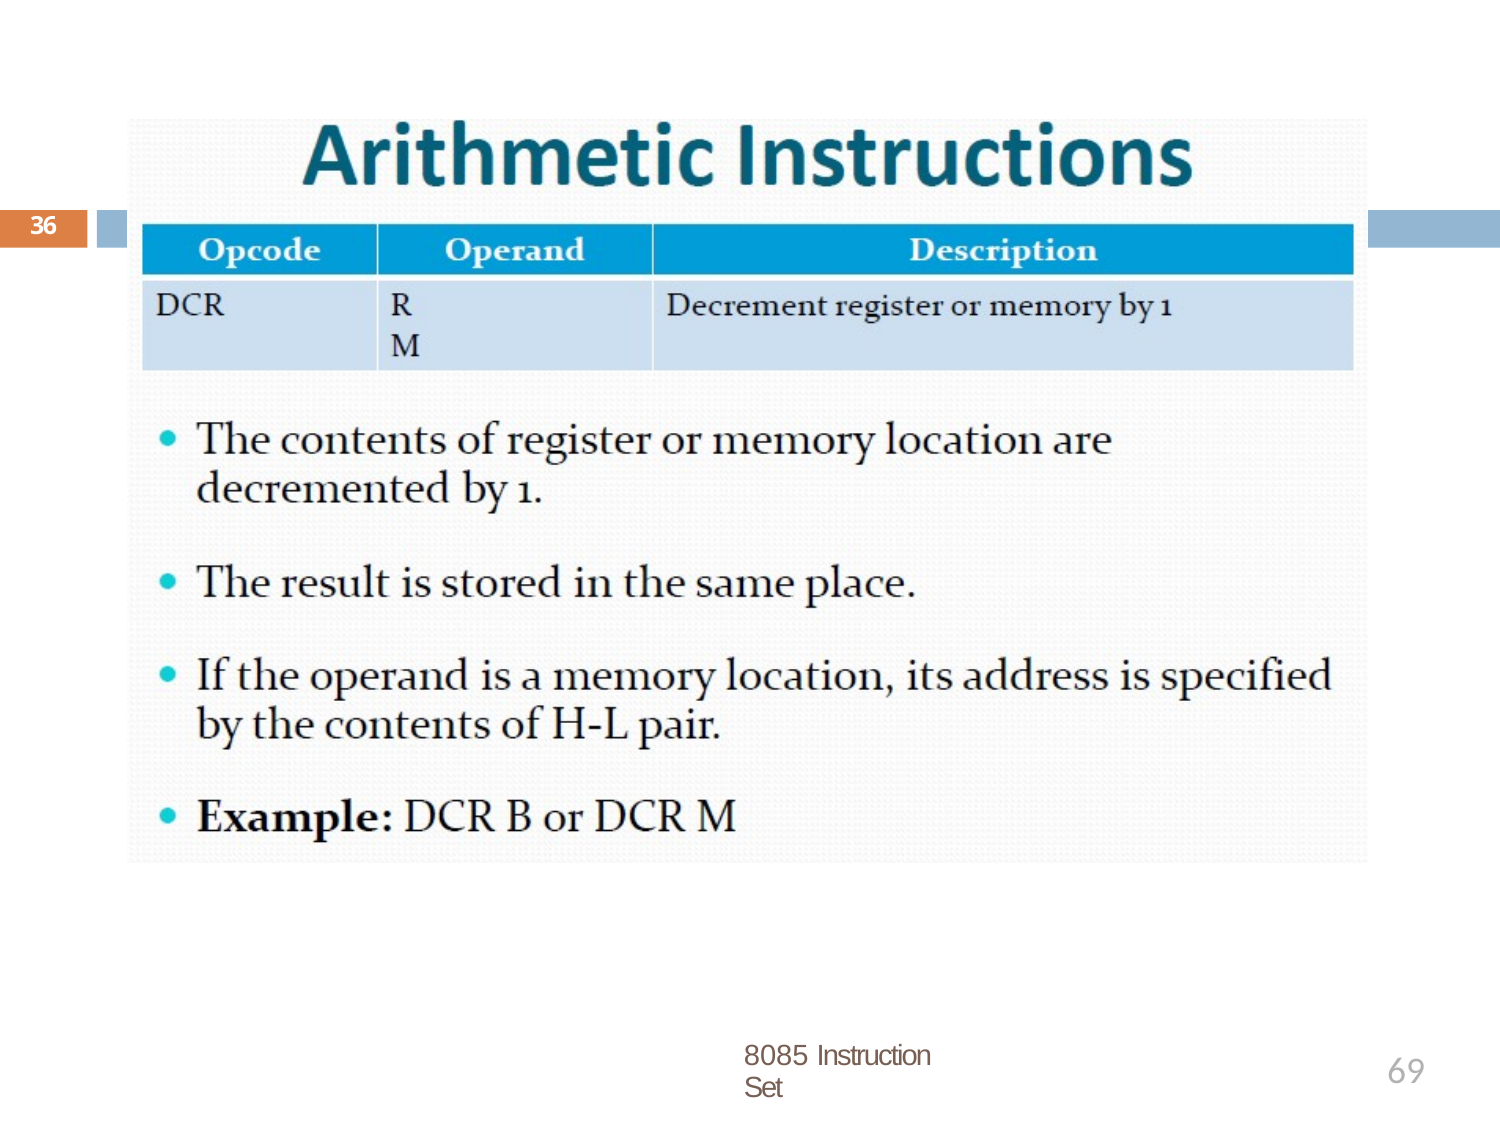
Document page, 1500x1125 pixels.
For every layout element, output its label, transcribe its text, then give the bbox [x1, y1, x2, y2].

text_box 8085 Instruction Set [741, 1037, 977, 1104]
text_box [127, 119, 1368, 863]
slide_number 69 [1080, 1046, 1425, 1103]
text_box 36 [28, 207, 59, 240]
